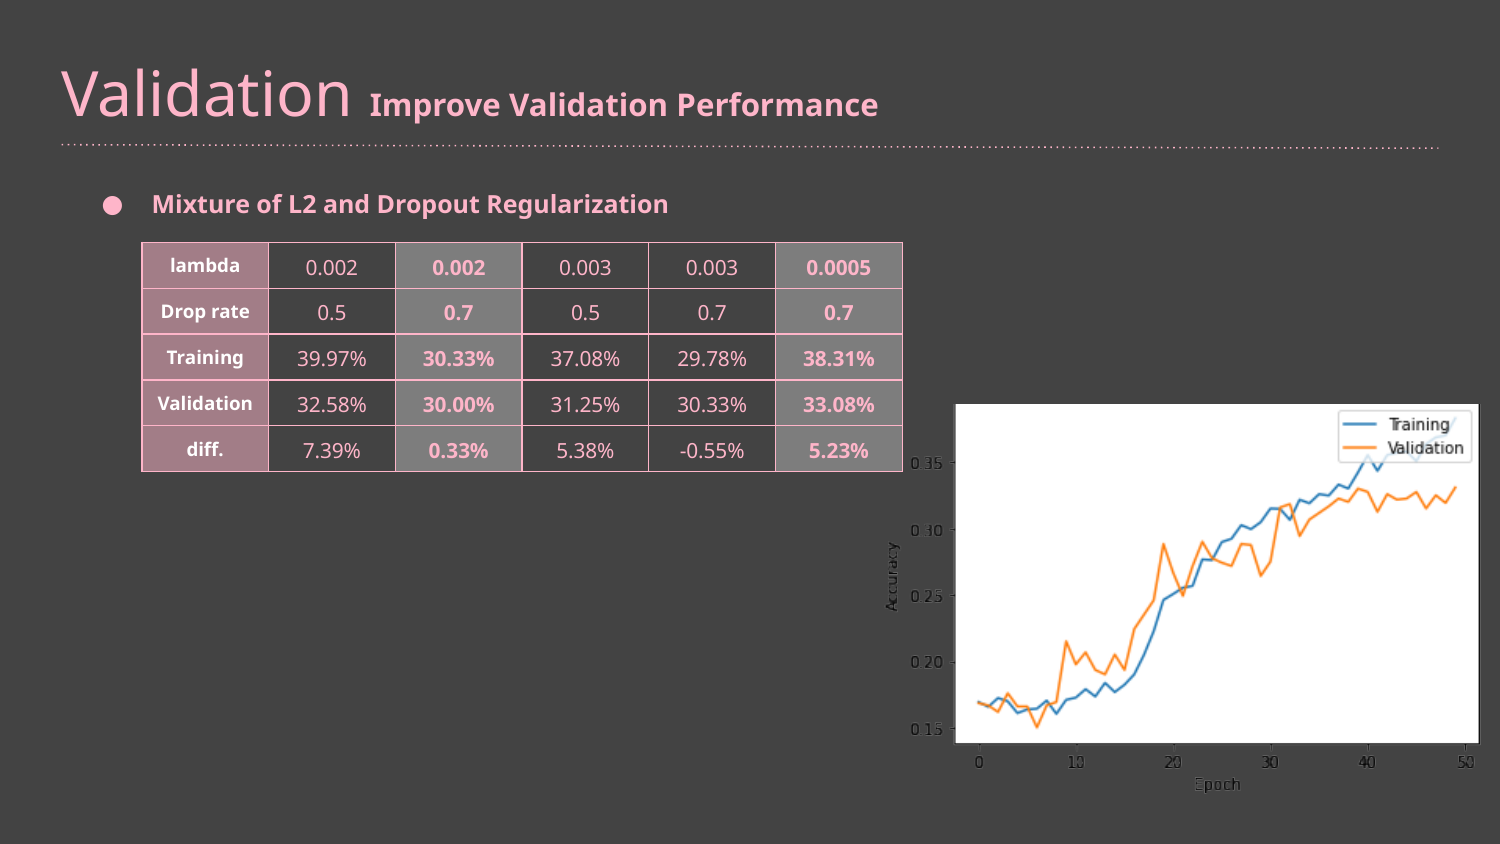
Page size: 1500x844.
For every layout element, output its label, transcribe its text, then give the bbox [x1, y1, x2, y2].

text_box Mixture of L2 and Dropout Regularization [61, 168, 1292, 234]
table_cell 32.58% [269, 381, 395, 425]
table_cell 30.33% [649, 381, 775, 425]
table_cell diff. [143, 426, 268, 471]
picture [876, 404, 1490, 803]
table_cell 39.97% [269, 335, 395, 379]
table_cell 0.5 [269, 289, 395, 333]
table_cell 0.7 [396, 289, 521, 333]
table_header 0.003 [523, 243, 648, 288]
table_cell 0.5 [523, 289, 648, 333]
table_cell Validation [143, 381, 268, 425]
table_cell Training [143, 335, 268, 379]
table_header lambda [143, 243, 268, 288]
table_cell 30.00% [396, 381, 521, 425]
table_header 0.002 [396, 243, 521, 288]
table_cell 0.7 [649, 289, 775, 333]
table_cell 31.25% [523, 381, 648, 425]
table_cell Drop rate [143, 289, 268, 333]
table_cell 29.78% [649, 335, 775, 379]
table_cell -0.55% [649, 426, 775, 471]
table_cell 5.23% [776, 426, 871, 471]
table_cell 33.08% [776, 381, 902, 425]
table_cell 38.31% [776, 335, 902, 379]
table_cell 0.33% [396, 426, 521, 471]
table_cell 5.38% [523, 426, 648, 471]
table_header 0.003 [649, 243, 775, 288]
table_cell 7.39% [269, 426, 395, 471]
table_header 0.0005 [776, 243, 902, 288]
text_box Validation Improve Validation Performance [46, 38, 1319, 219]
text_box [61, 144, 1439, 149]
table_cell 30.33% [396, 335, 521, 379]
table_cell 0.7 [776, 289, 902, 333]
table_cell 37.08% [523, 335, 648, 379]
table_header 0.002 [269, 243, 395, 288]
